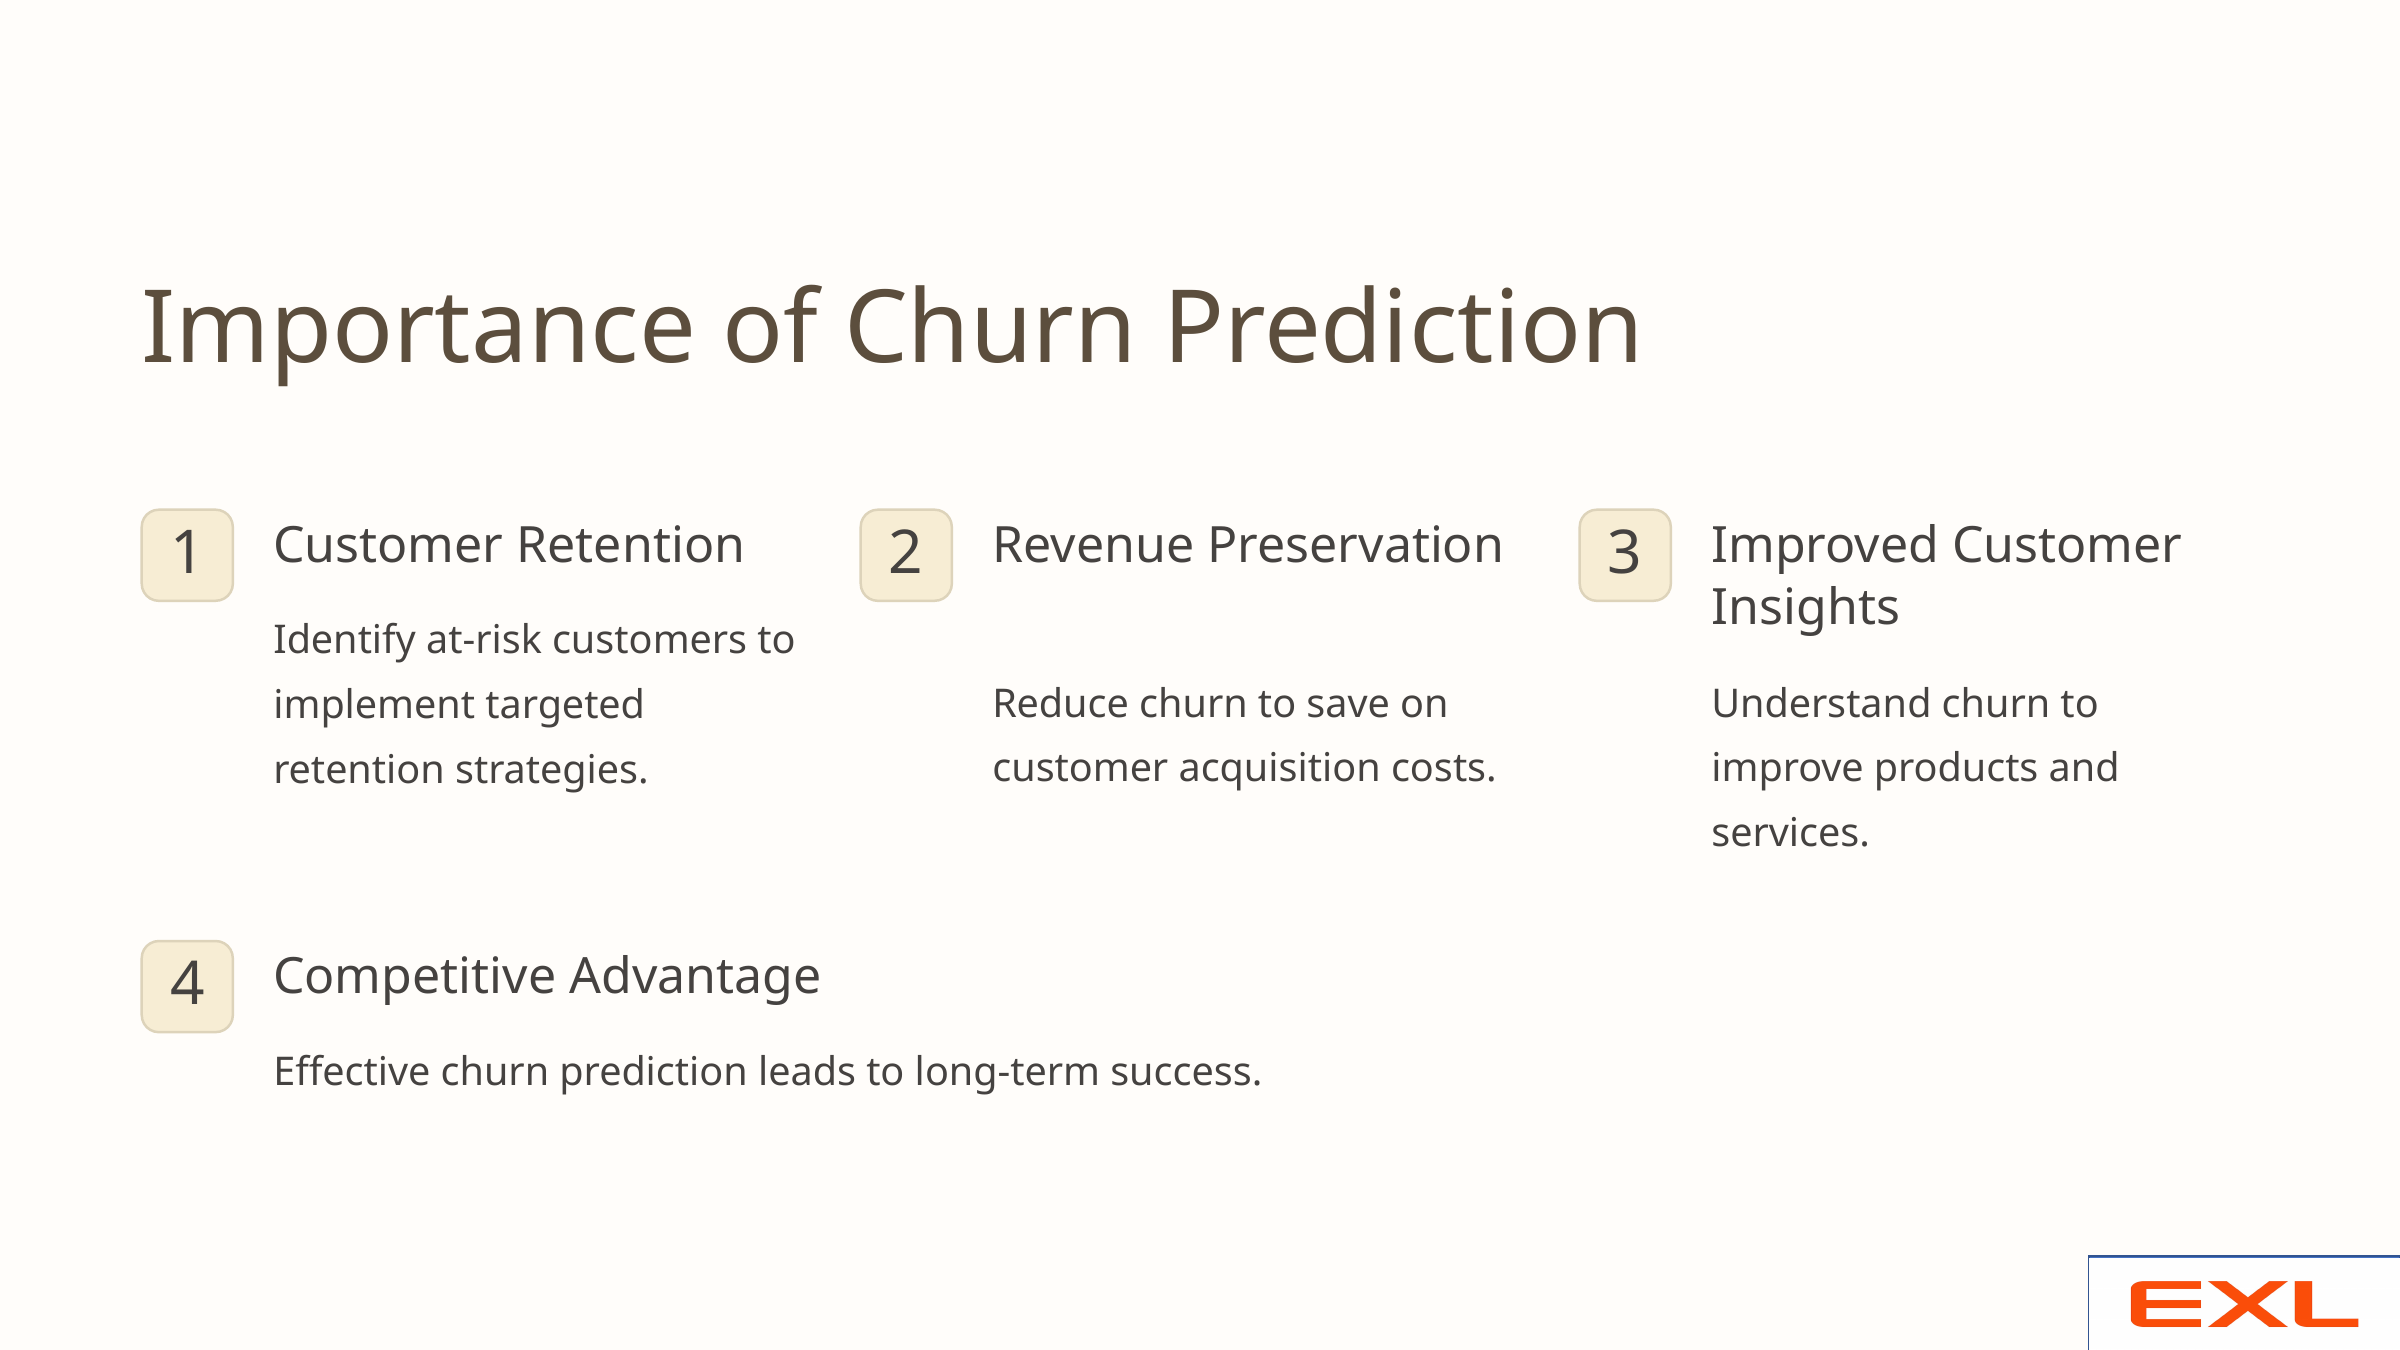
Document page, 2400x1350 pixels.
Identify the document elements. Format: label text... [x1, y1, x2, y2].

text_box [1579, 509, 1671, 601]
text_box 1 [173, 524, 201, 586]
text_box [141, 509, 233, 601]
picture [2089, 1258, 2400, 1350]
text_box Competitive Advantage [273, 940, 881, 1005]
text_box 3 [1606, 524, 1644, 586]
text_box 4 [169, 956, 205, 1017]
text_box Customer Retention [273, 509, 800, 573]
text_box [141, 941, 233, 1033]
text_box [2088, 1255, 2400, 1350]
text_box Understand churn to improve products and services. [1711, 660, 2259, 855]
text_box Reduce churn to save on customer acquisition costs. [992, 660, 1540, 791]
text_box 2 [887, 524, 925, 586]
text_box Effective churn prediction leads to long-term success. [273, 1028, 2259, 1094]
text_box Improved Customer Insights [1711, 509, 2259, 637]
text_box [860, 509, 952, 601]
text_box Importance of Churn Prediction [141, 256, 1825, 384]
text_box Revenue Preservation [992, 509, 1540, 637]
text_box Identify at-risk customers to implement targeted retention strategies. [273, 597, 821, 792]
